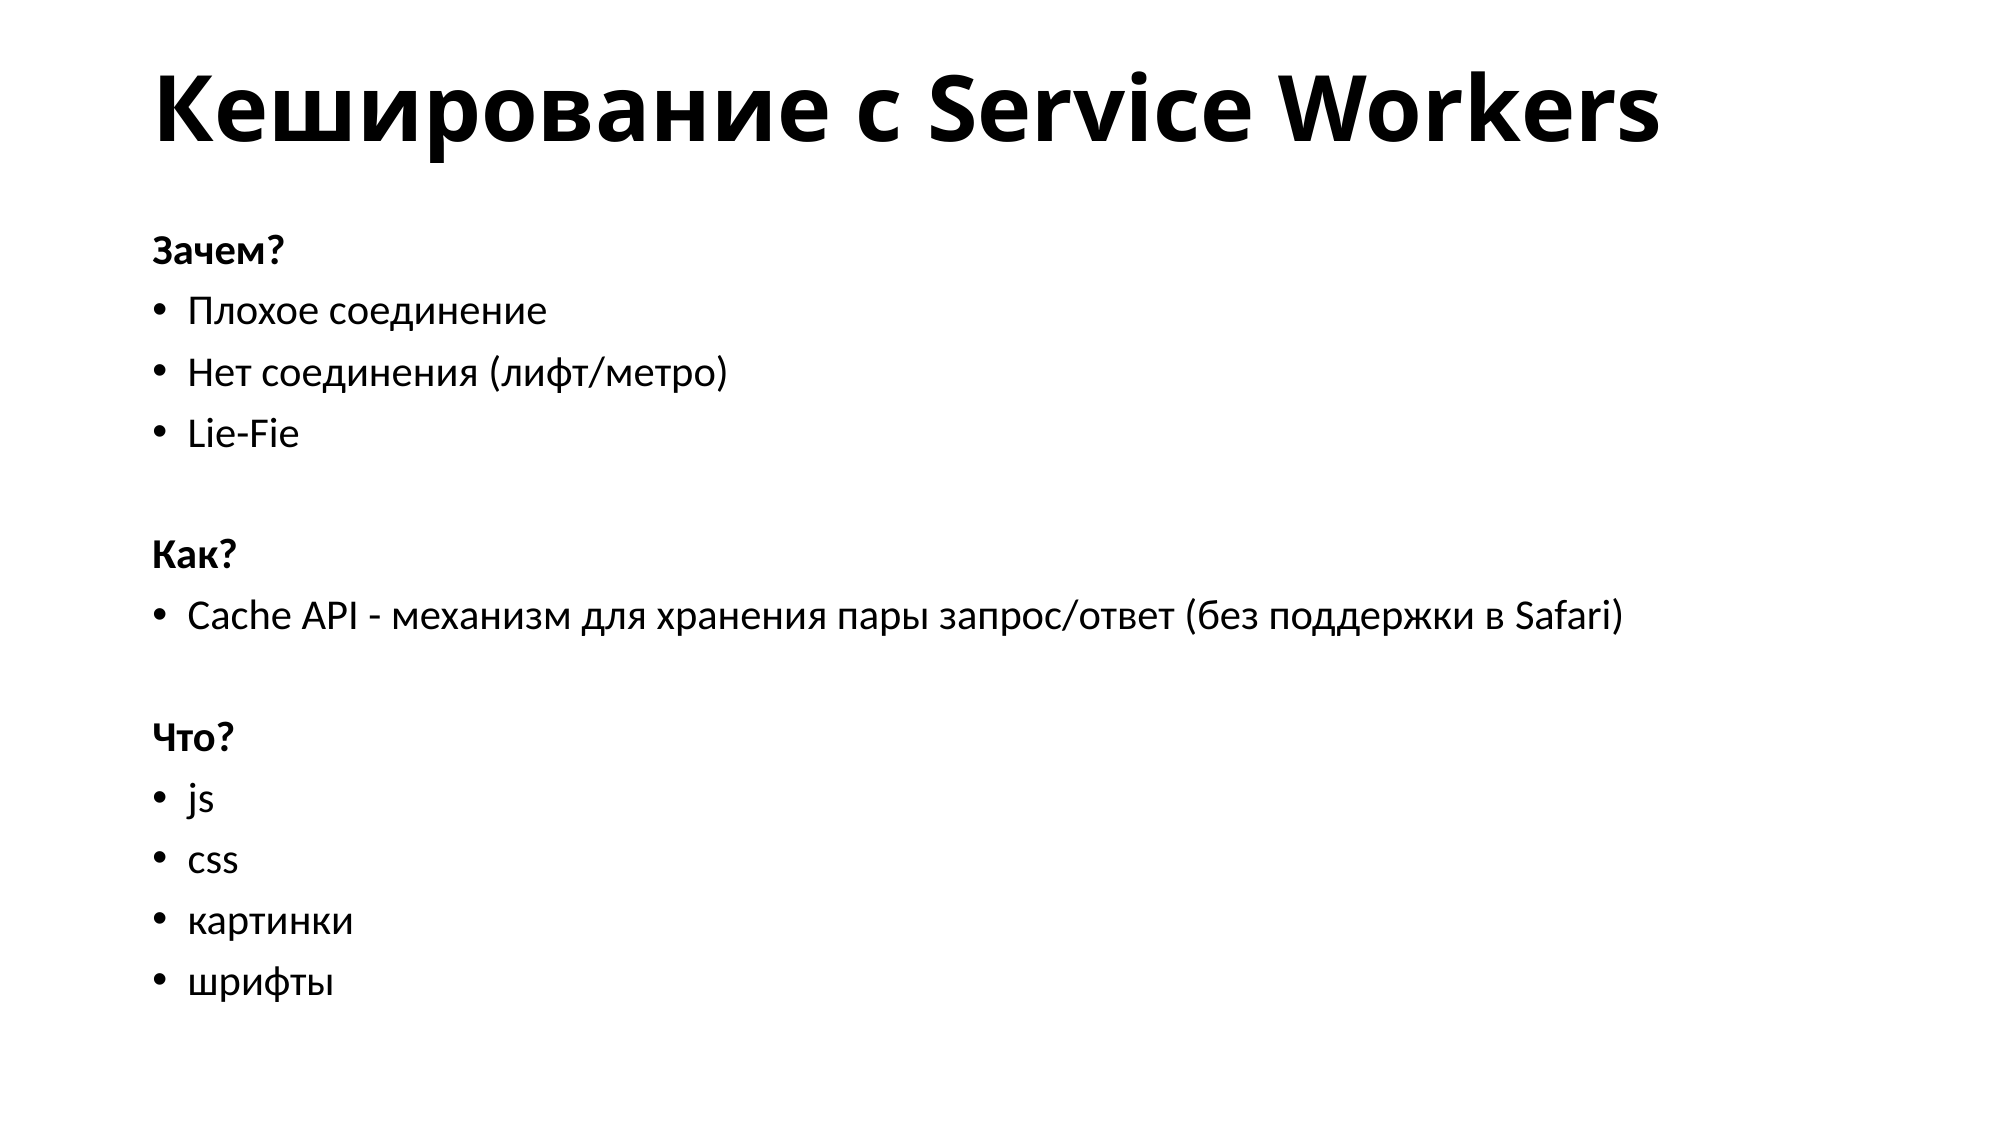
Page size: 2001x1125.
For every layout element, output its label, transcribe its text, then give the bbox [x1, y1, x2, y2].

list Зачем? Плохое соединение Нет соединения (лифт/метро) Lie-Fie Как? Cache API - механизм для хранения пары запрос/ответ (без поддержки в Safari) Что? js css картинки шрифты [137, 220, 1863, 1014]
title Кеширование с Service Workers [137, 2, 1863, 220]
